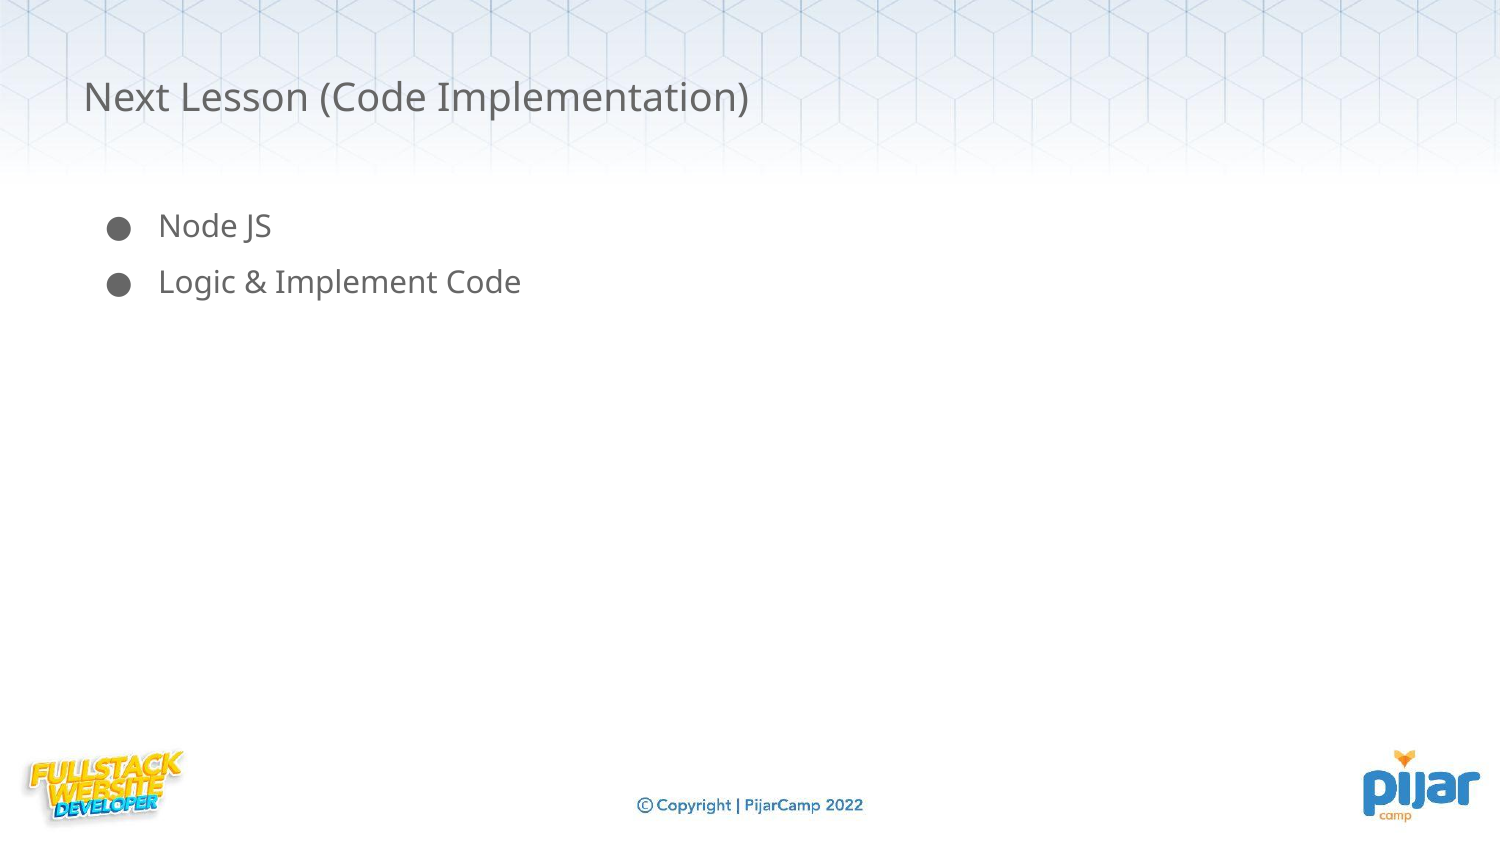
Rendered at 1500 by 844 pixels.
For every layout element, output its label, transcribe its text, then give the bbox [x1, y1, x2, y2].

subtitle Next Lesson (Code Implementation) [68, 56, 1030, 147]
subtitle Node JS Logic & Implement Code [68, 172, 1431, 715]
picture [0, 0, 1500, 844]
